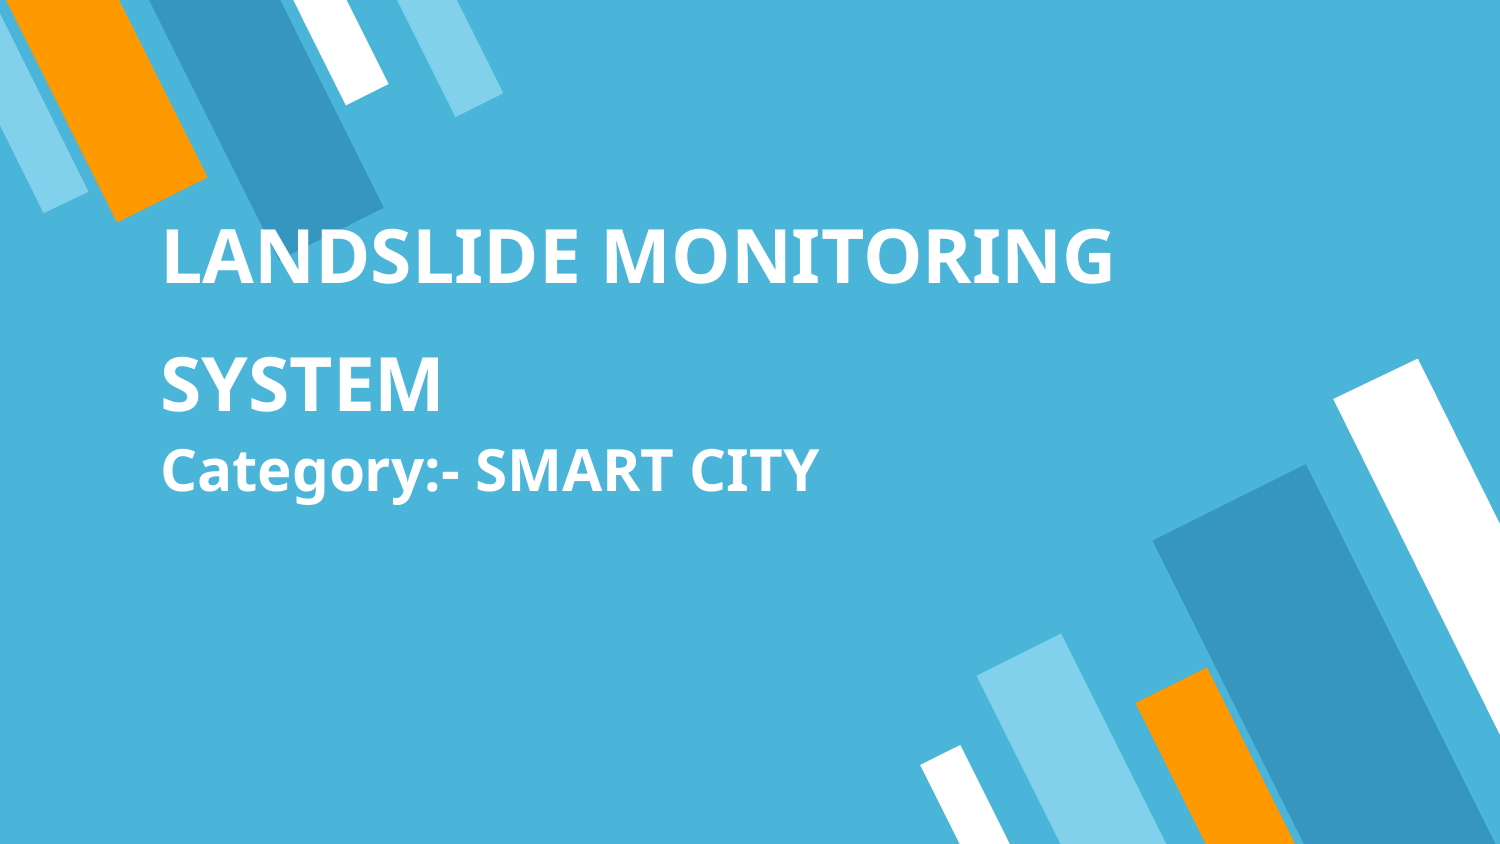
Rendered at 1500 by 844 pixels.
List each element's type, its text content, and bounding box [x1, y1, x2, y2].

title LANDSLIDE MONITORING SYSTEM Category:- SMART CITY [145, 197, 1208, 629]
